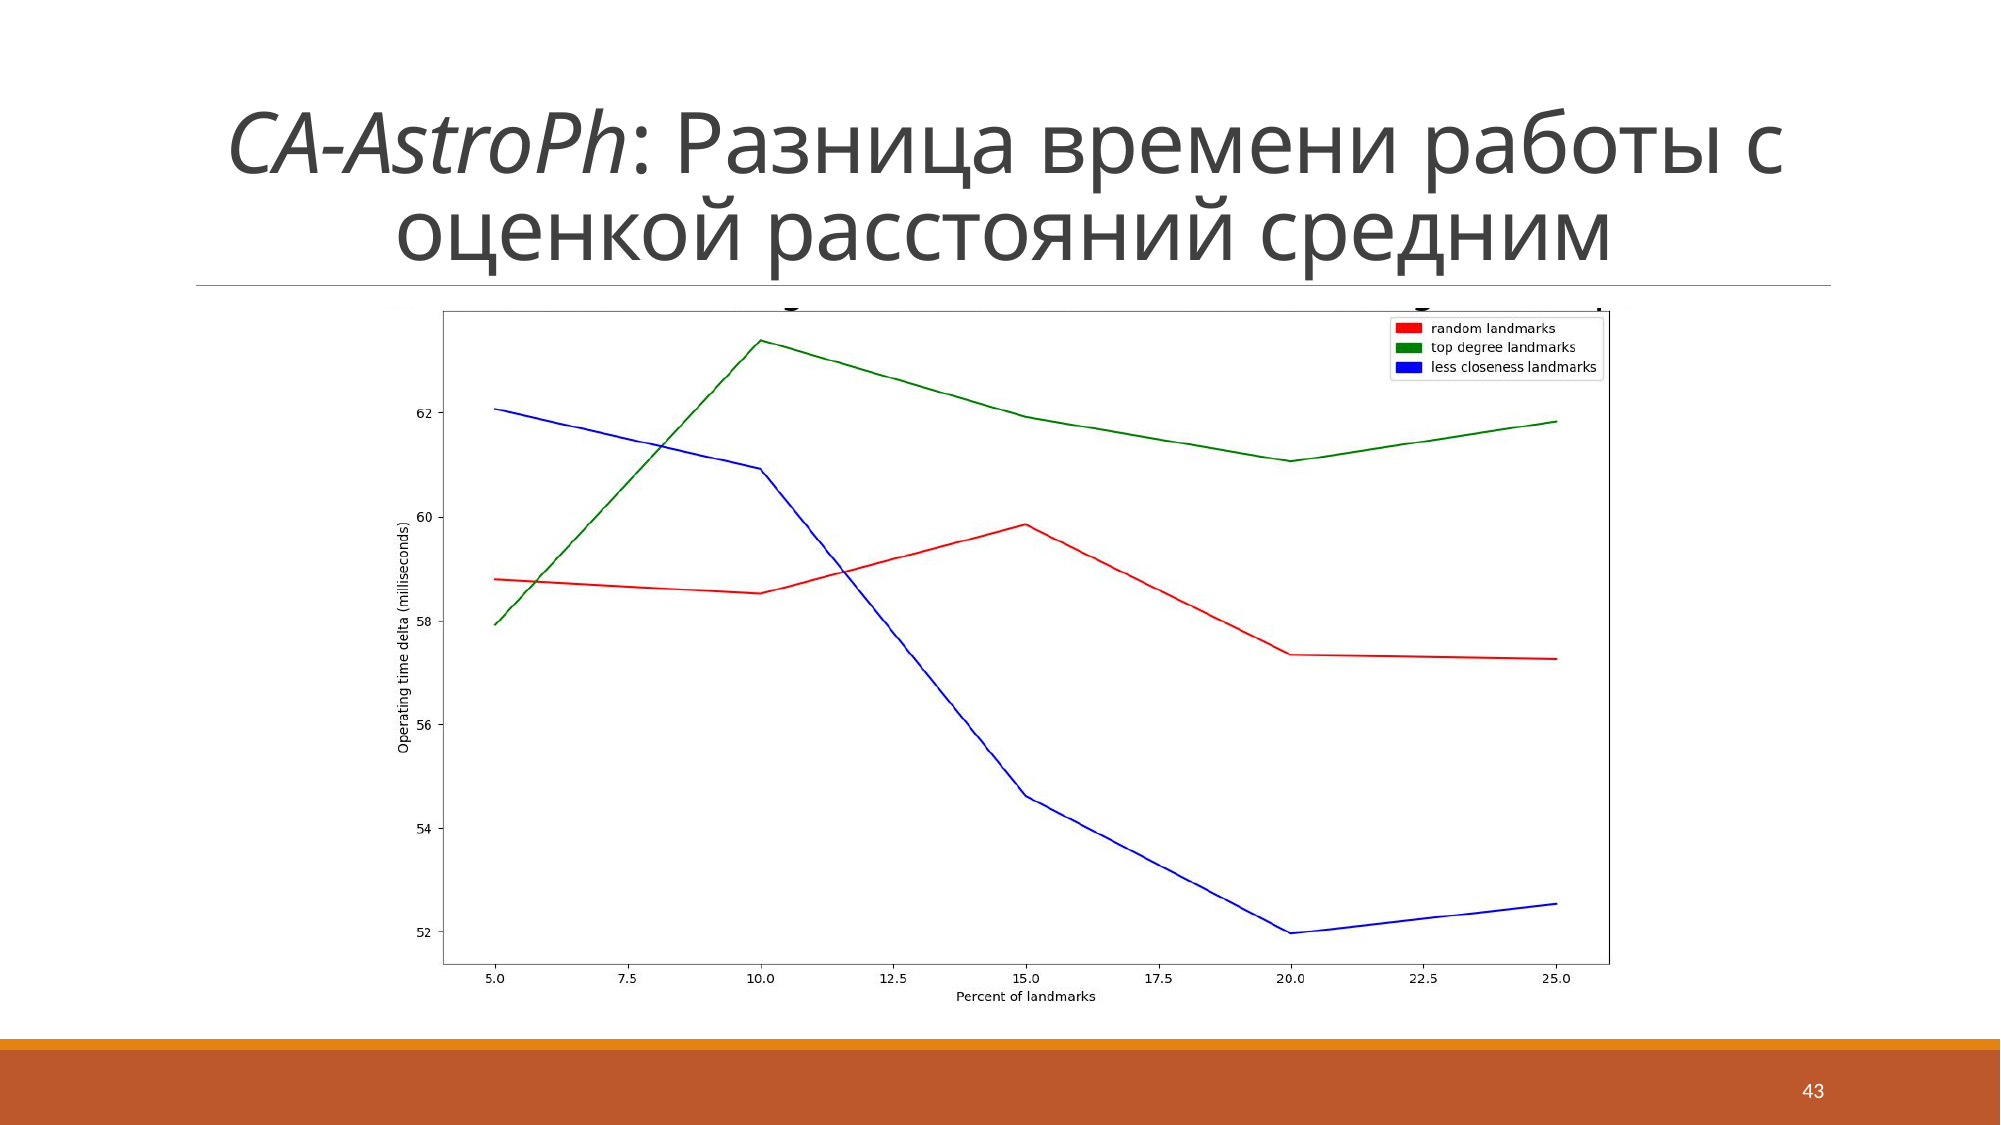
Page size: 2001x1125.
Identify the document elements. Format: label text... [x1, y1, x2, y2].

title CA-AstroPh: Разница времени работы с оценкой расстояний средним [180, 47, 1830, 285]
slide_number 43 [1624, 1059, 1840, 1120]
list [366, 308, 1634, 1016]
